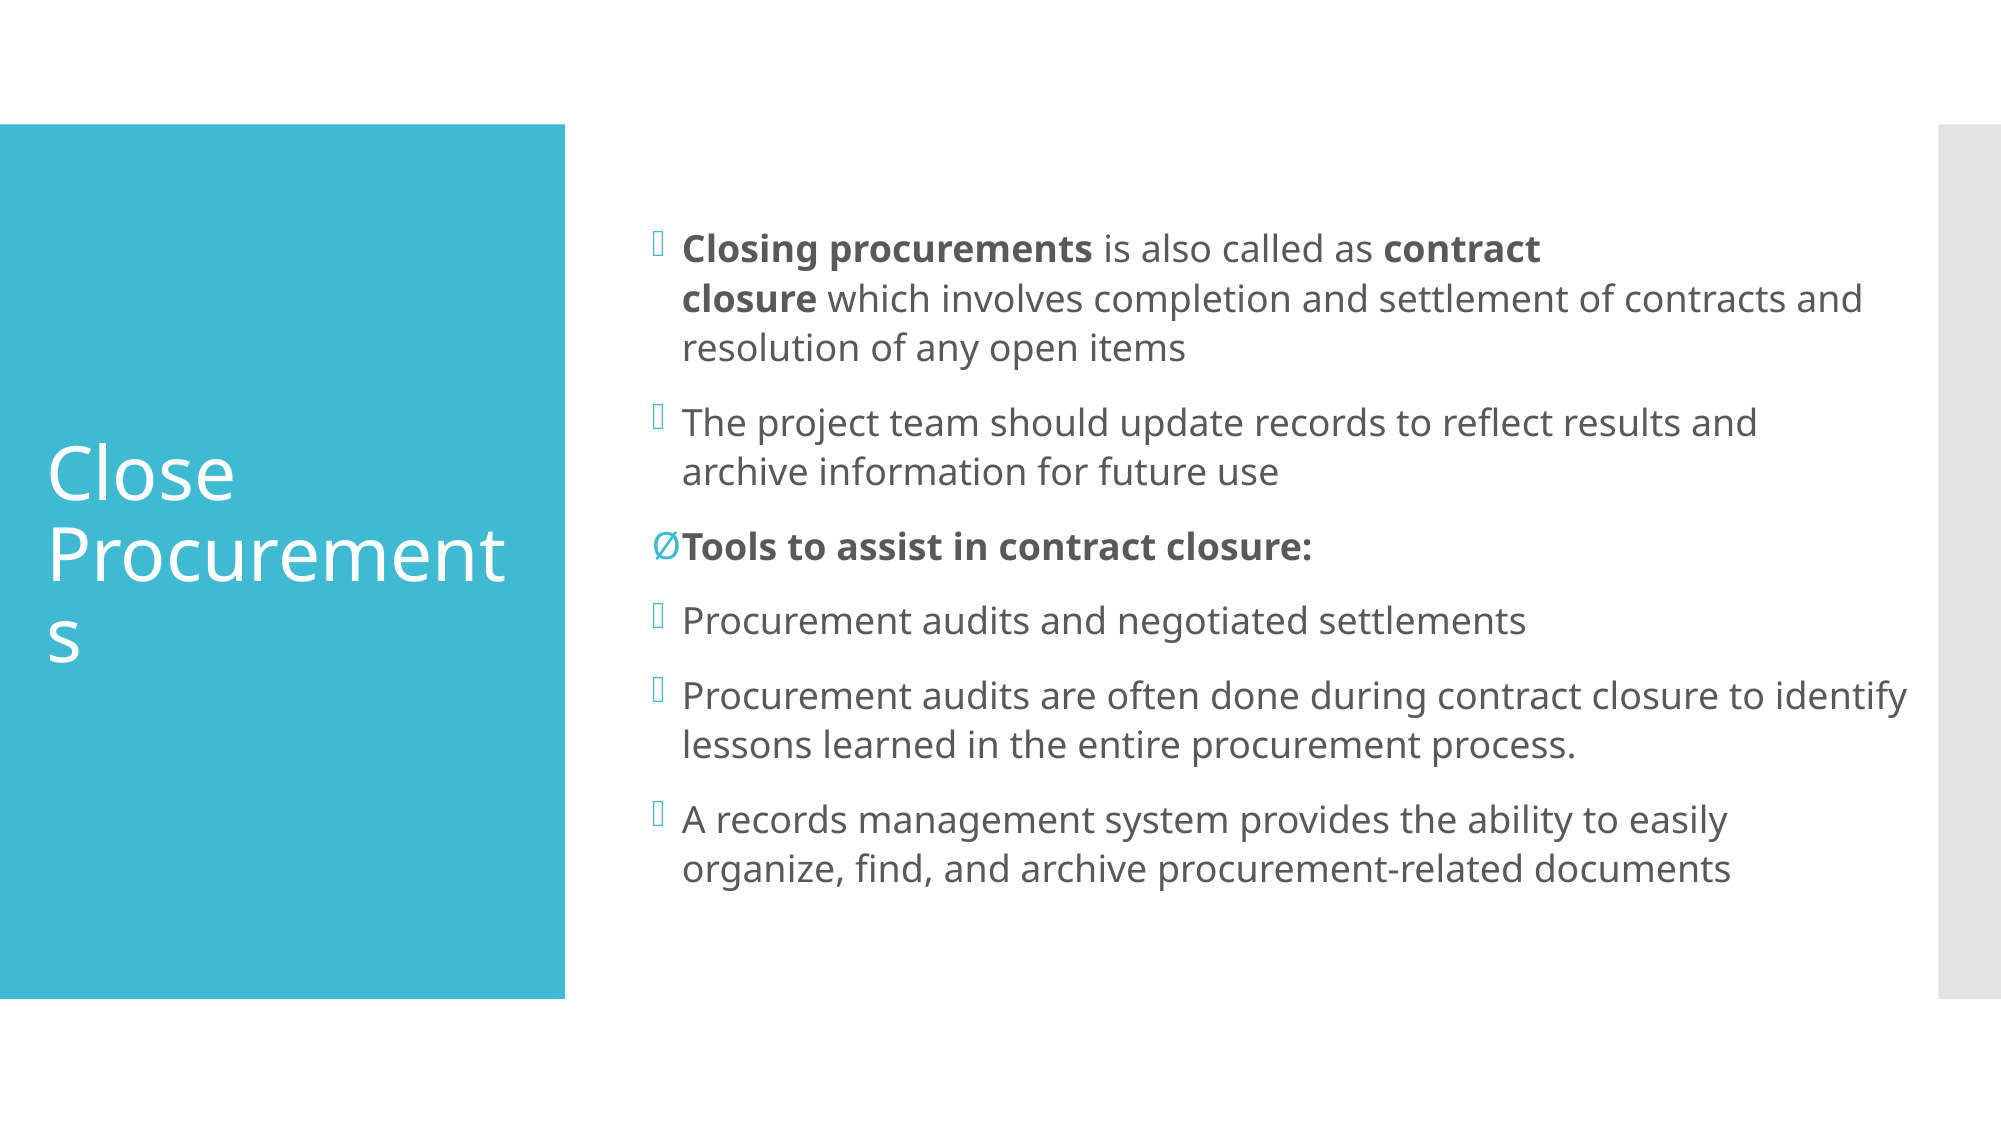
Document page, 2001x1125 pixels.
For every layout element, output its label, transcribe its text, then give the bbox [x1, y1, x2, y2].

list Closing procurements is also called as contract closure which involves completion and settlement of contracts and resolution of any open items The project team should update records to reflect results and archive information for future use Tools to assist in contract closure: Procurement audits and negotiated settlements Procurement audits are often done during contract closure to identify lessons learned in the entire procurement process. A records management system provides the ability to easily organize, find, and archive procurement-related documents [636, 213, 1933, 958]
text_box Close Procurements [31, 428, 538, 863]
